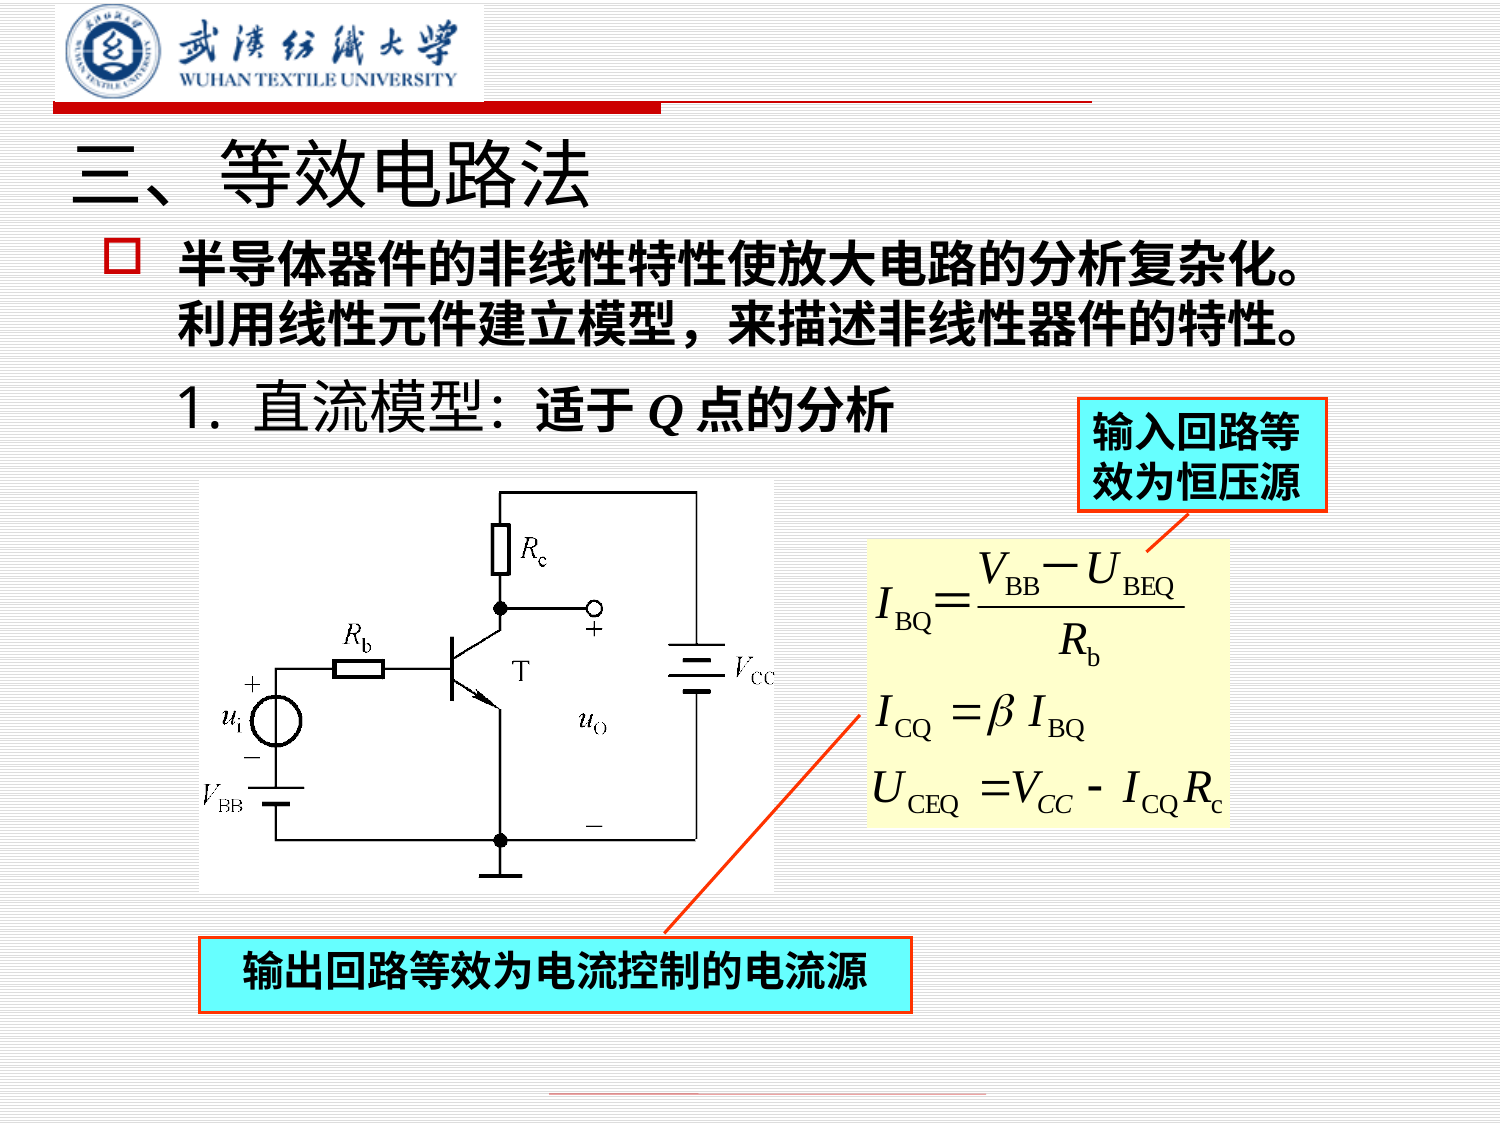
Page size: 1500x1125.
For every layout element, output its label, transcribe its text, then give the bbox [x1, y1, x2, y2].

picture [55, 4, 484, 102]
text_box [866, 538, 1230, 828]
text_box 输入回路等效为恒压源 [1078, 398, 1327, 511]
title 三、等效电路法 [52, 136, 1241, 225]
text_box 输出回路等效为电流控制的电流源 [199, 937, 912, 1013]
list 半导体器件的非线性特性使放大电路的分析复杂化。利用线性元件建立模型，来描述非线性器件的特性。 [84, 224, 1353, 376]
picture [198, 480, 775, 895]
text_box 1. 直流模型：适于Q点的分析 [85, 362, 923, 448]
